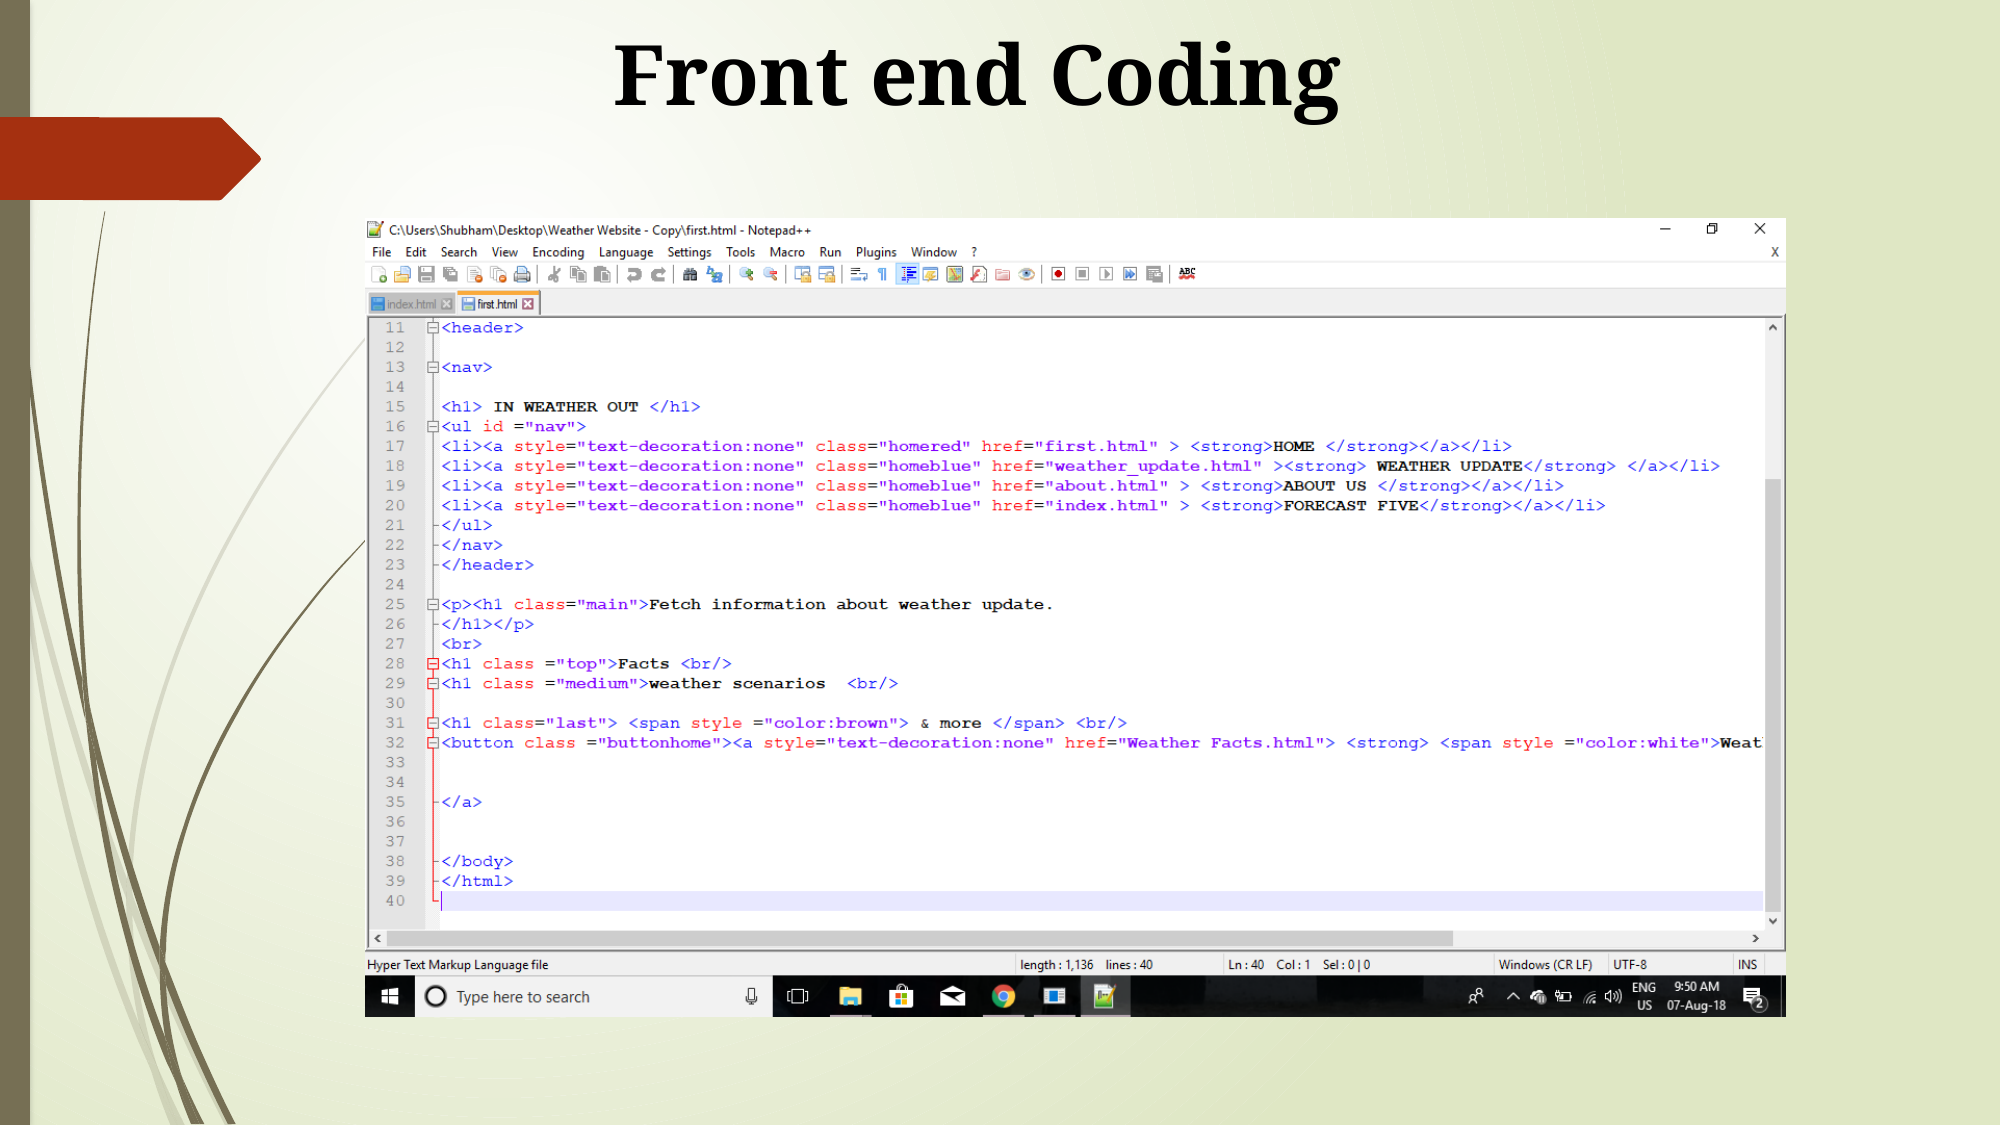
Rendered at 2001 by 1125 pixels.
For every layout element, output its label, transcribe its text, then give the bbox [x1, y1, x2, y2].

picture [364, 218, 1786, 1017]
text_box Front end Coding [586, 0, 1407, 130]
